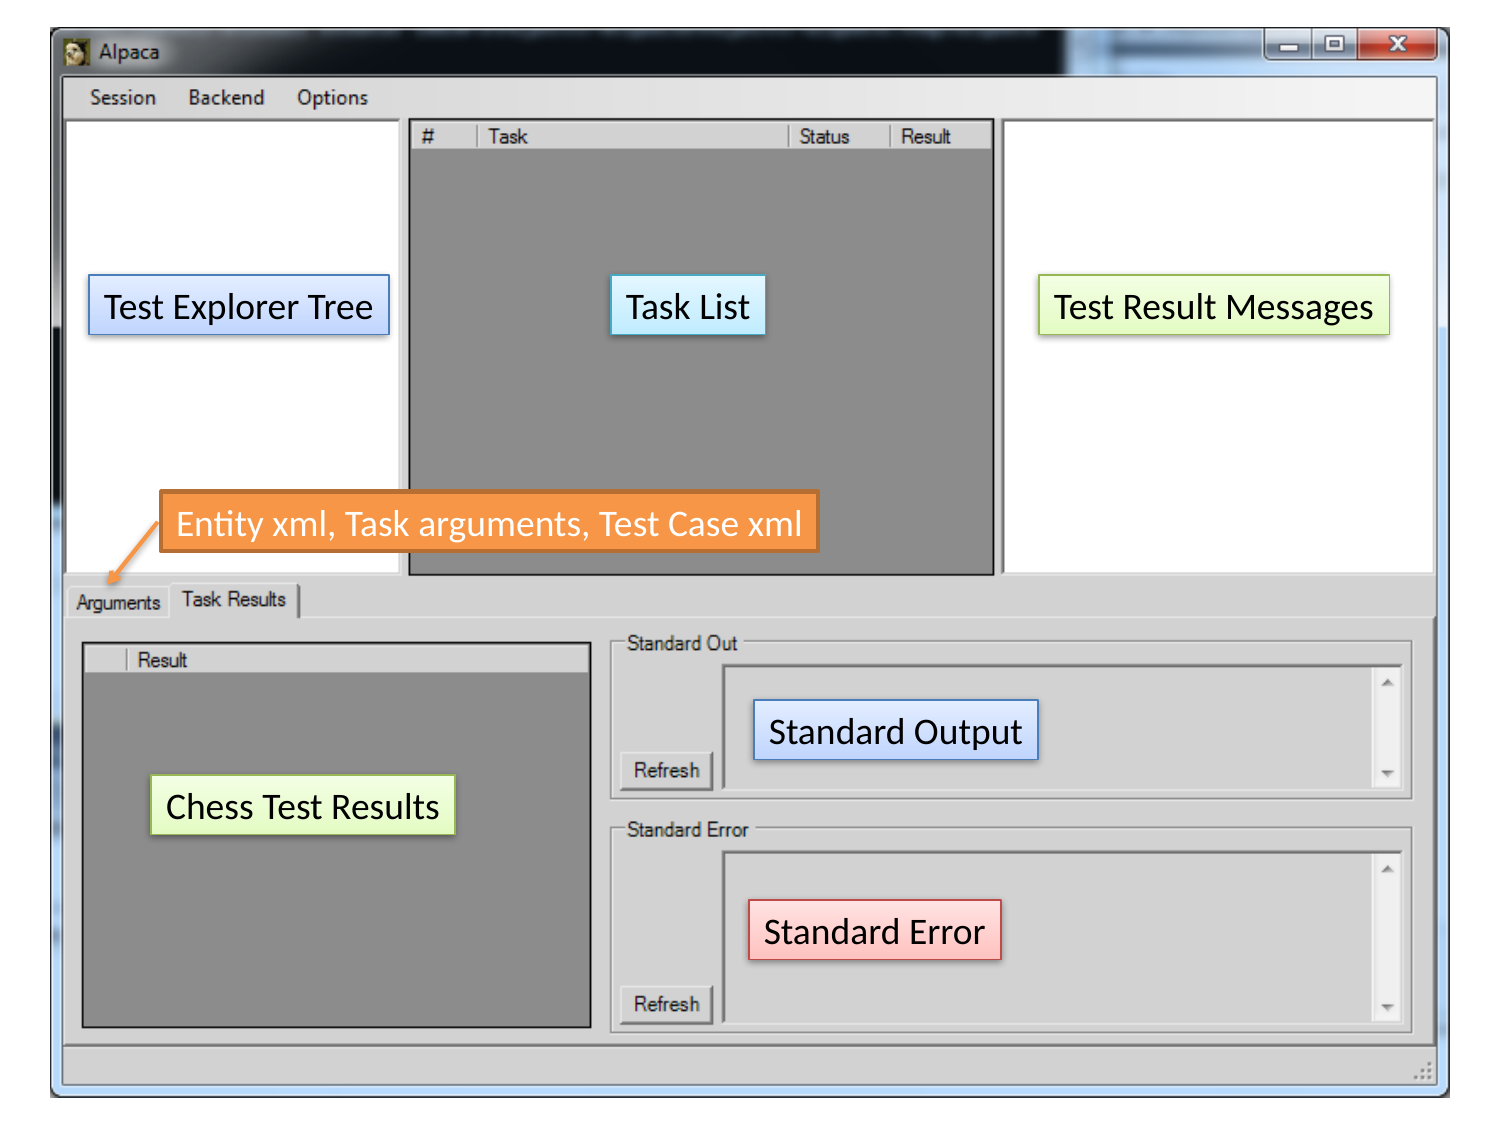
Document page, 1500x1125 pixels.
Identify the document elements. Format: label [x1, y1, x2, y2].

text_box [107, 521, 159, 585]
picture [49, 27, 1451, 1098]
